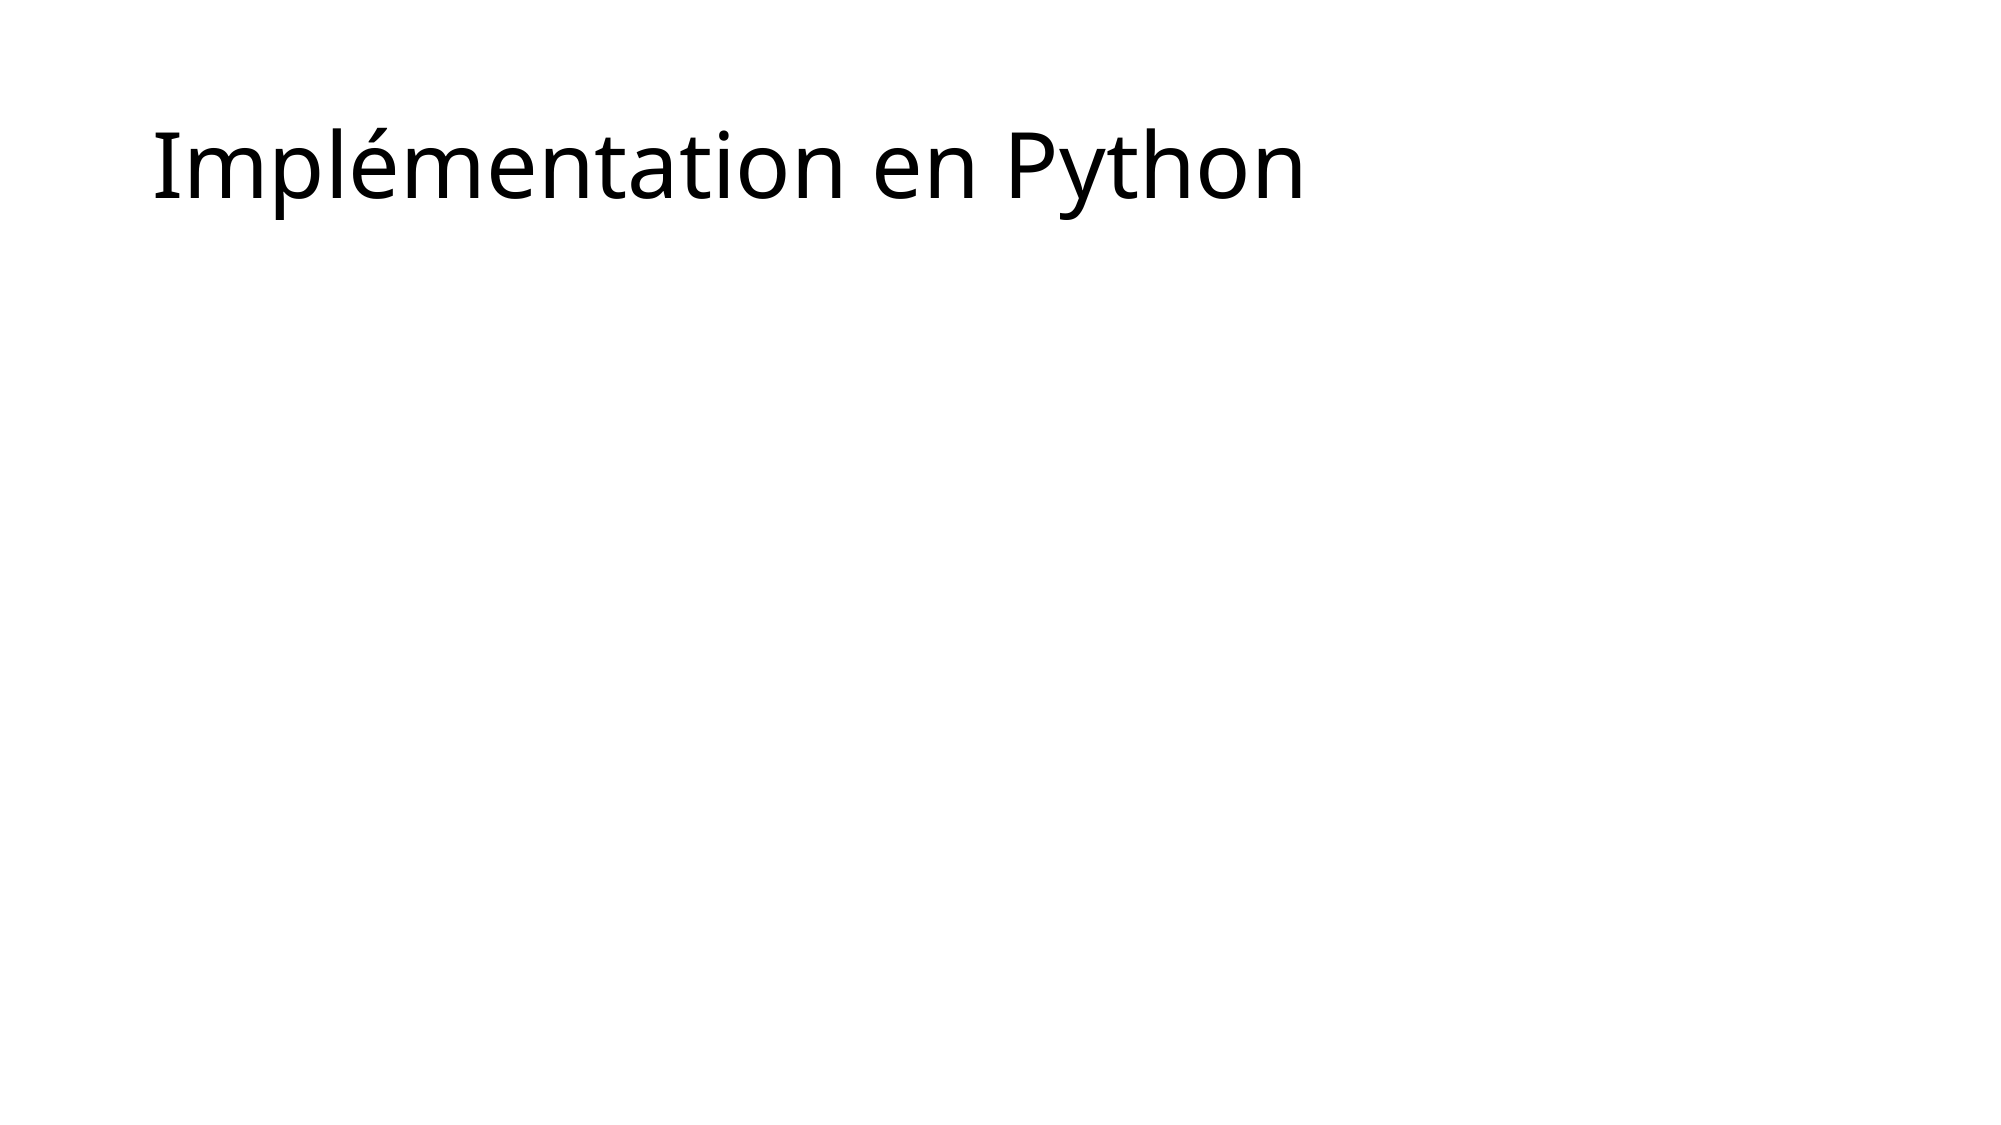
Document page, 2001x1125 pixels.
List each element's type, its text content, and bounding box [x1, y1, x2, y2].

title Implémentation en Python [137, 59, 1863, 278]
